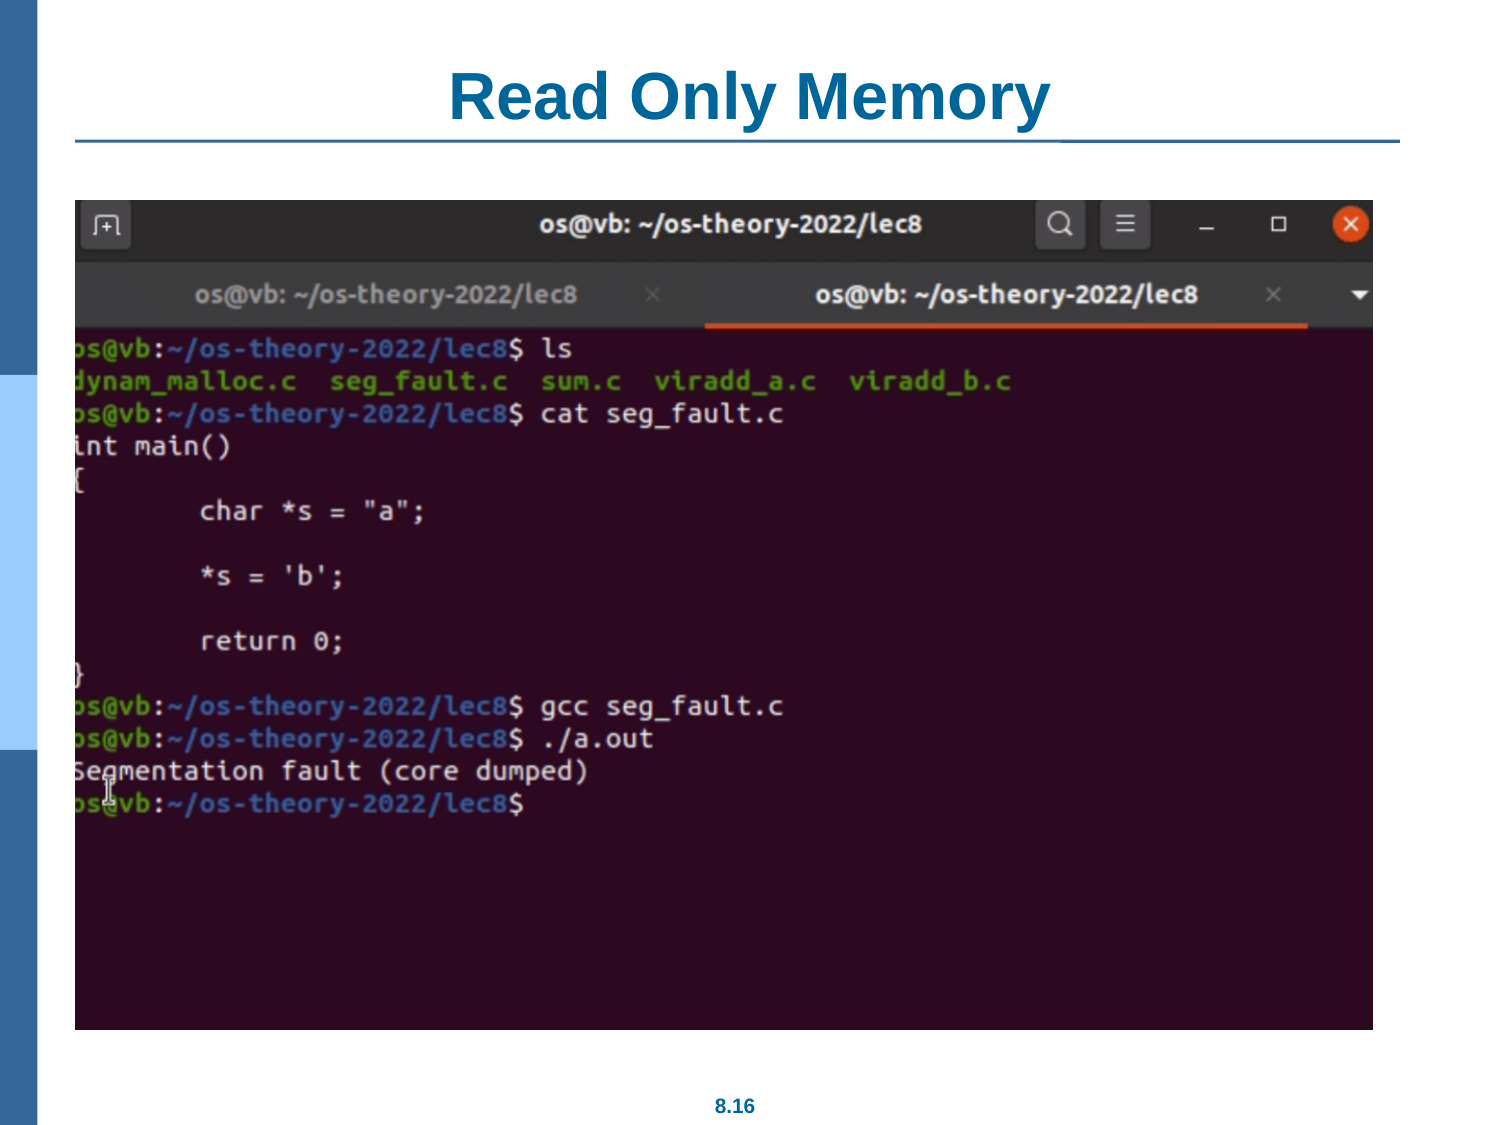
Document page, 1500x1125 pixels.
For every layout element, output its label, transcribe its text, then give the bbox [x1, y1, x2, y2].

title Read Only Memory [75, 45, 1425, 141]
picture [74, 200, 1374, 1031]
